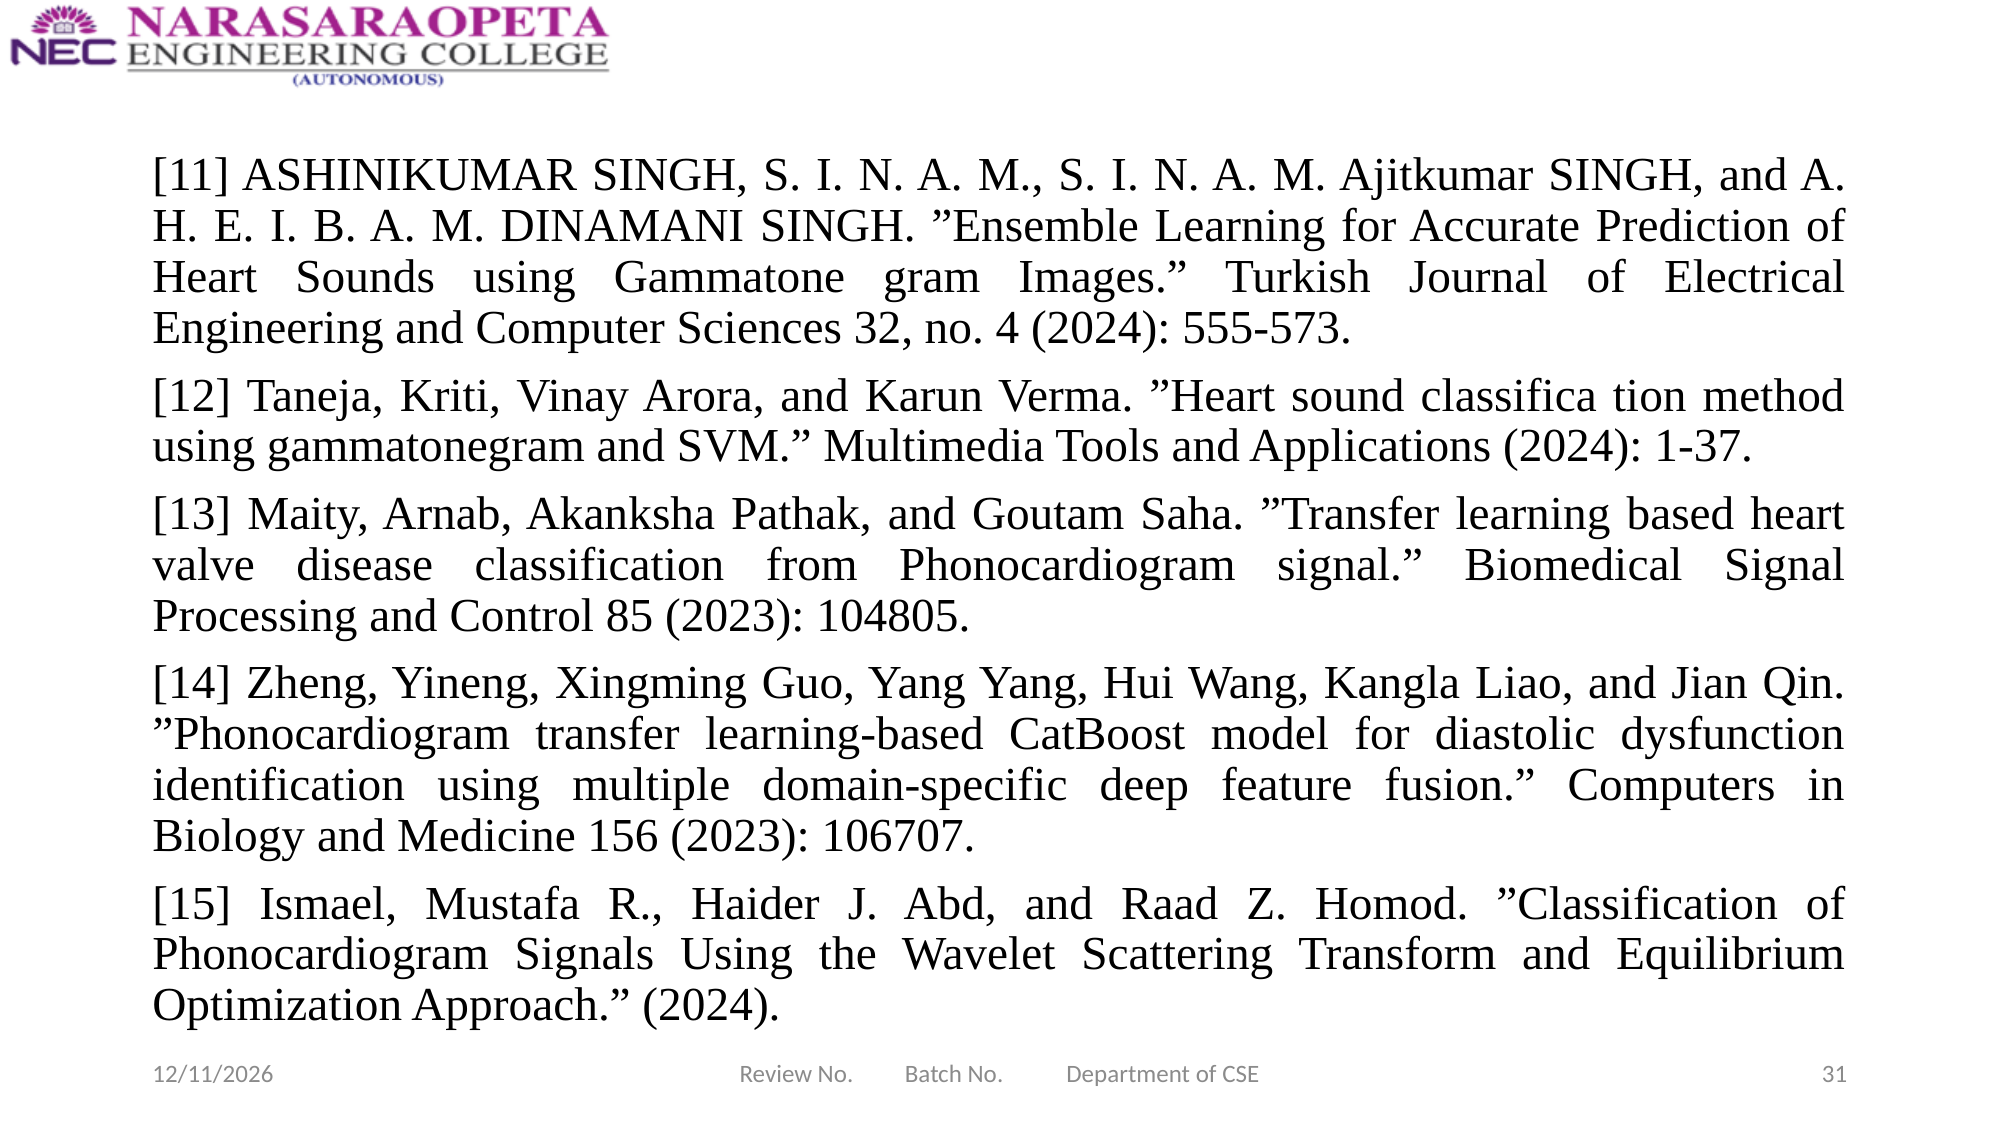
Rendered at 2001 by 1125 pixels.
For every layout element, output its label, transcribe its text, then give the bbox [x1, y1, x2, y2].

footer Review No. Batch No. Department of CSE [662, 1042, 1338, 1103]
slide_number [137, 1042, 588, 1103]
list [11] ASHINIKUMAR SINGH, S. I. N. A. M., S. I. N. A. M. Ajitkumar SINGH, and A. H. E. I. B. A. M. DINAMANI SINGH. ”Ensemble Learning for Accurate Prediction of Heart Sounds using Gammatone gram Images.” Turkish Journal of Electrical Engineering and Computer Sciences 32, no. 4 (2024): 555-573. [12] Taneja, Kriti, Vinay Arora, and Karun Verma. ”Heart sound classifica tion method using gammatonegram and SVM.” Multimedia Tools and Applications (2024): 1-37. [13] Maity, Arnab, Akanksha Pathak, and Goutam Saha. ”Transfer learning based heart valve disease classification from Phonocardiogram signal.” Biomedical Signal Processing and Control 85 (2023): 104805. [14] Zheng, Yineng, Xingming Guo, Yang Yang, Hui Wang, Kangla Liao, and Jian Qin. ”Phonocardiogram transfer learning-based CatBoost model for diastolic dysfunction identification using multiple domain-specific deep feature fusion.” Computers in Biology and Medicine 156 (2023): 106707. [15] Ismael, Mustafa R., Haider J. Abd, and Raad Z. Homod. ”Classification of Phonocardiogram Signals Using the Wavelet Scattering Transform and Equilibrium Optimization Approach.” (2024). [137, 142, 1863, 1043]
picture [0, 0, 1280, 719]
slide_number 31 [1412, 1042, 1863, 1103]
